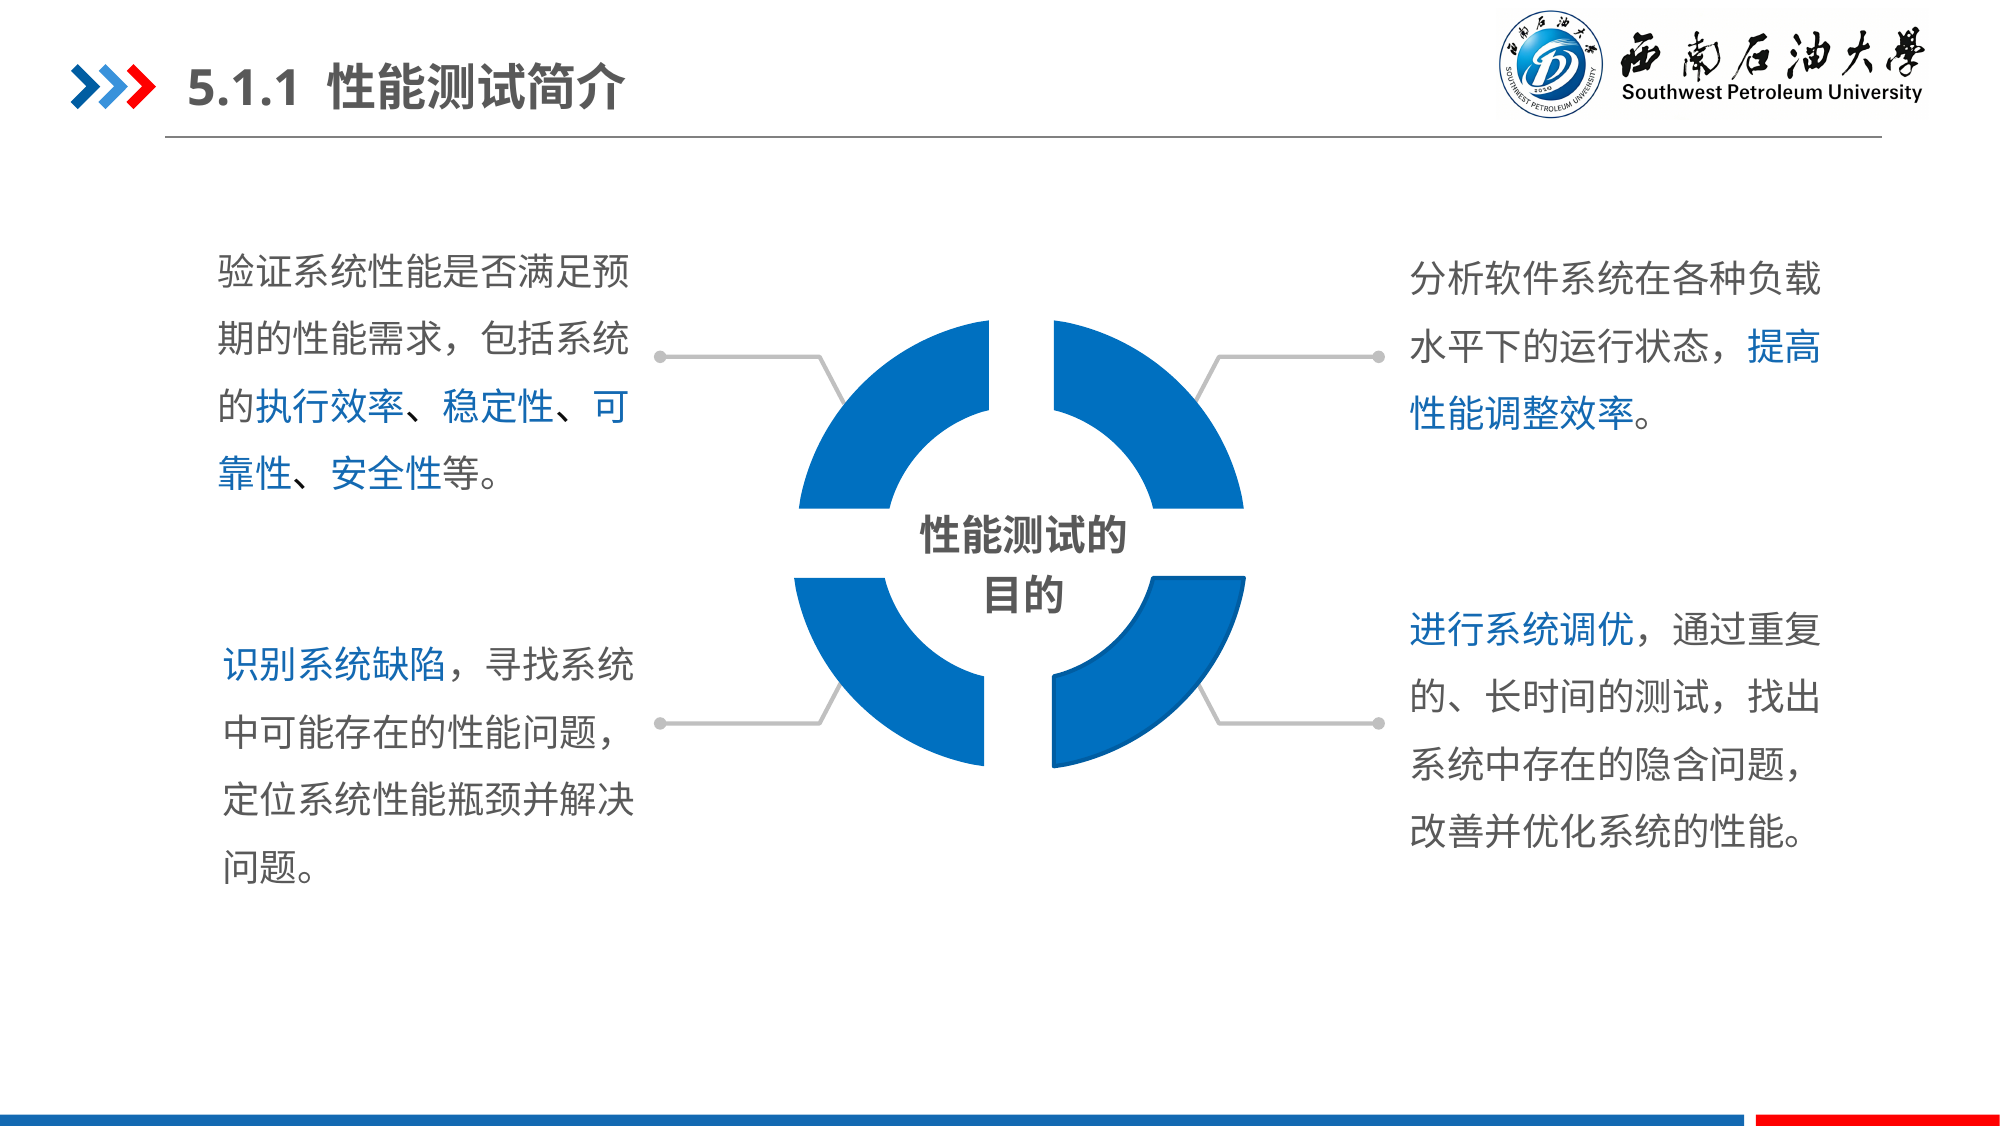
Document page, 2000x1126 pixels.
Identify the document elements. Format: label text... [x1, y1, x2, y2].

picture [1496, 8, 1929, 120]
text_box 分析软件系统在各种负载水平下的运行状态，提高性能调整效率。 [1394, 225, 1848, 443]
text_box 识别系统缺陷，寻找系统中可能存在的性能问题，定位系统性能瓶颈并解决问题。 [207, 611, 650, 896]
text_box 进行系统调优，通过重复的、长时间的测试，找出系统中存在的隐含问题，改善并优化系统的性能。 [1394, 575, 1864, 861]
text_box 5.1.1 性能测试简介 [187, 43, 1579, 127]
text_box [217, 225, 1379, 767]
